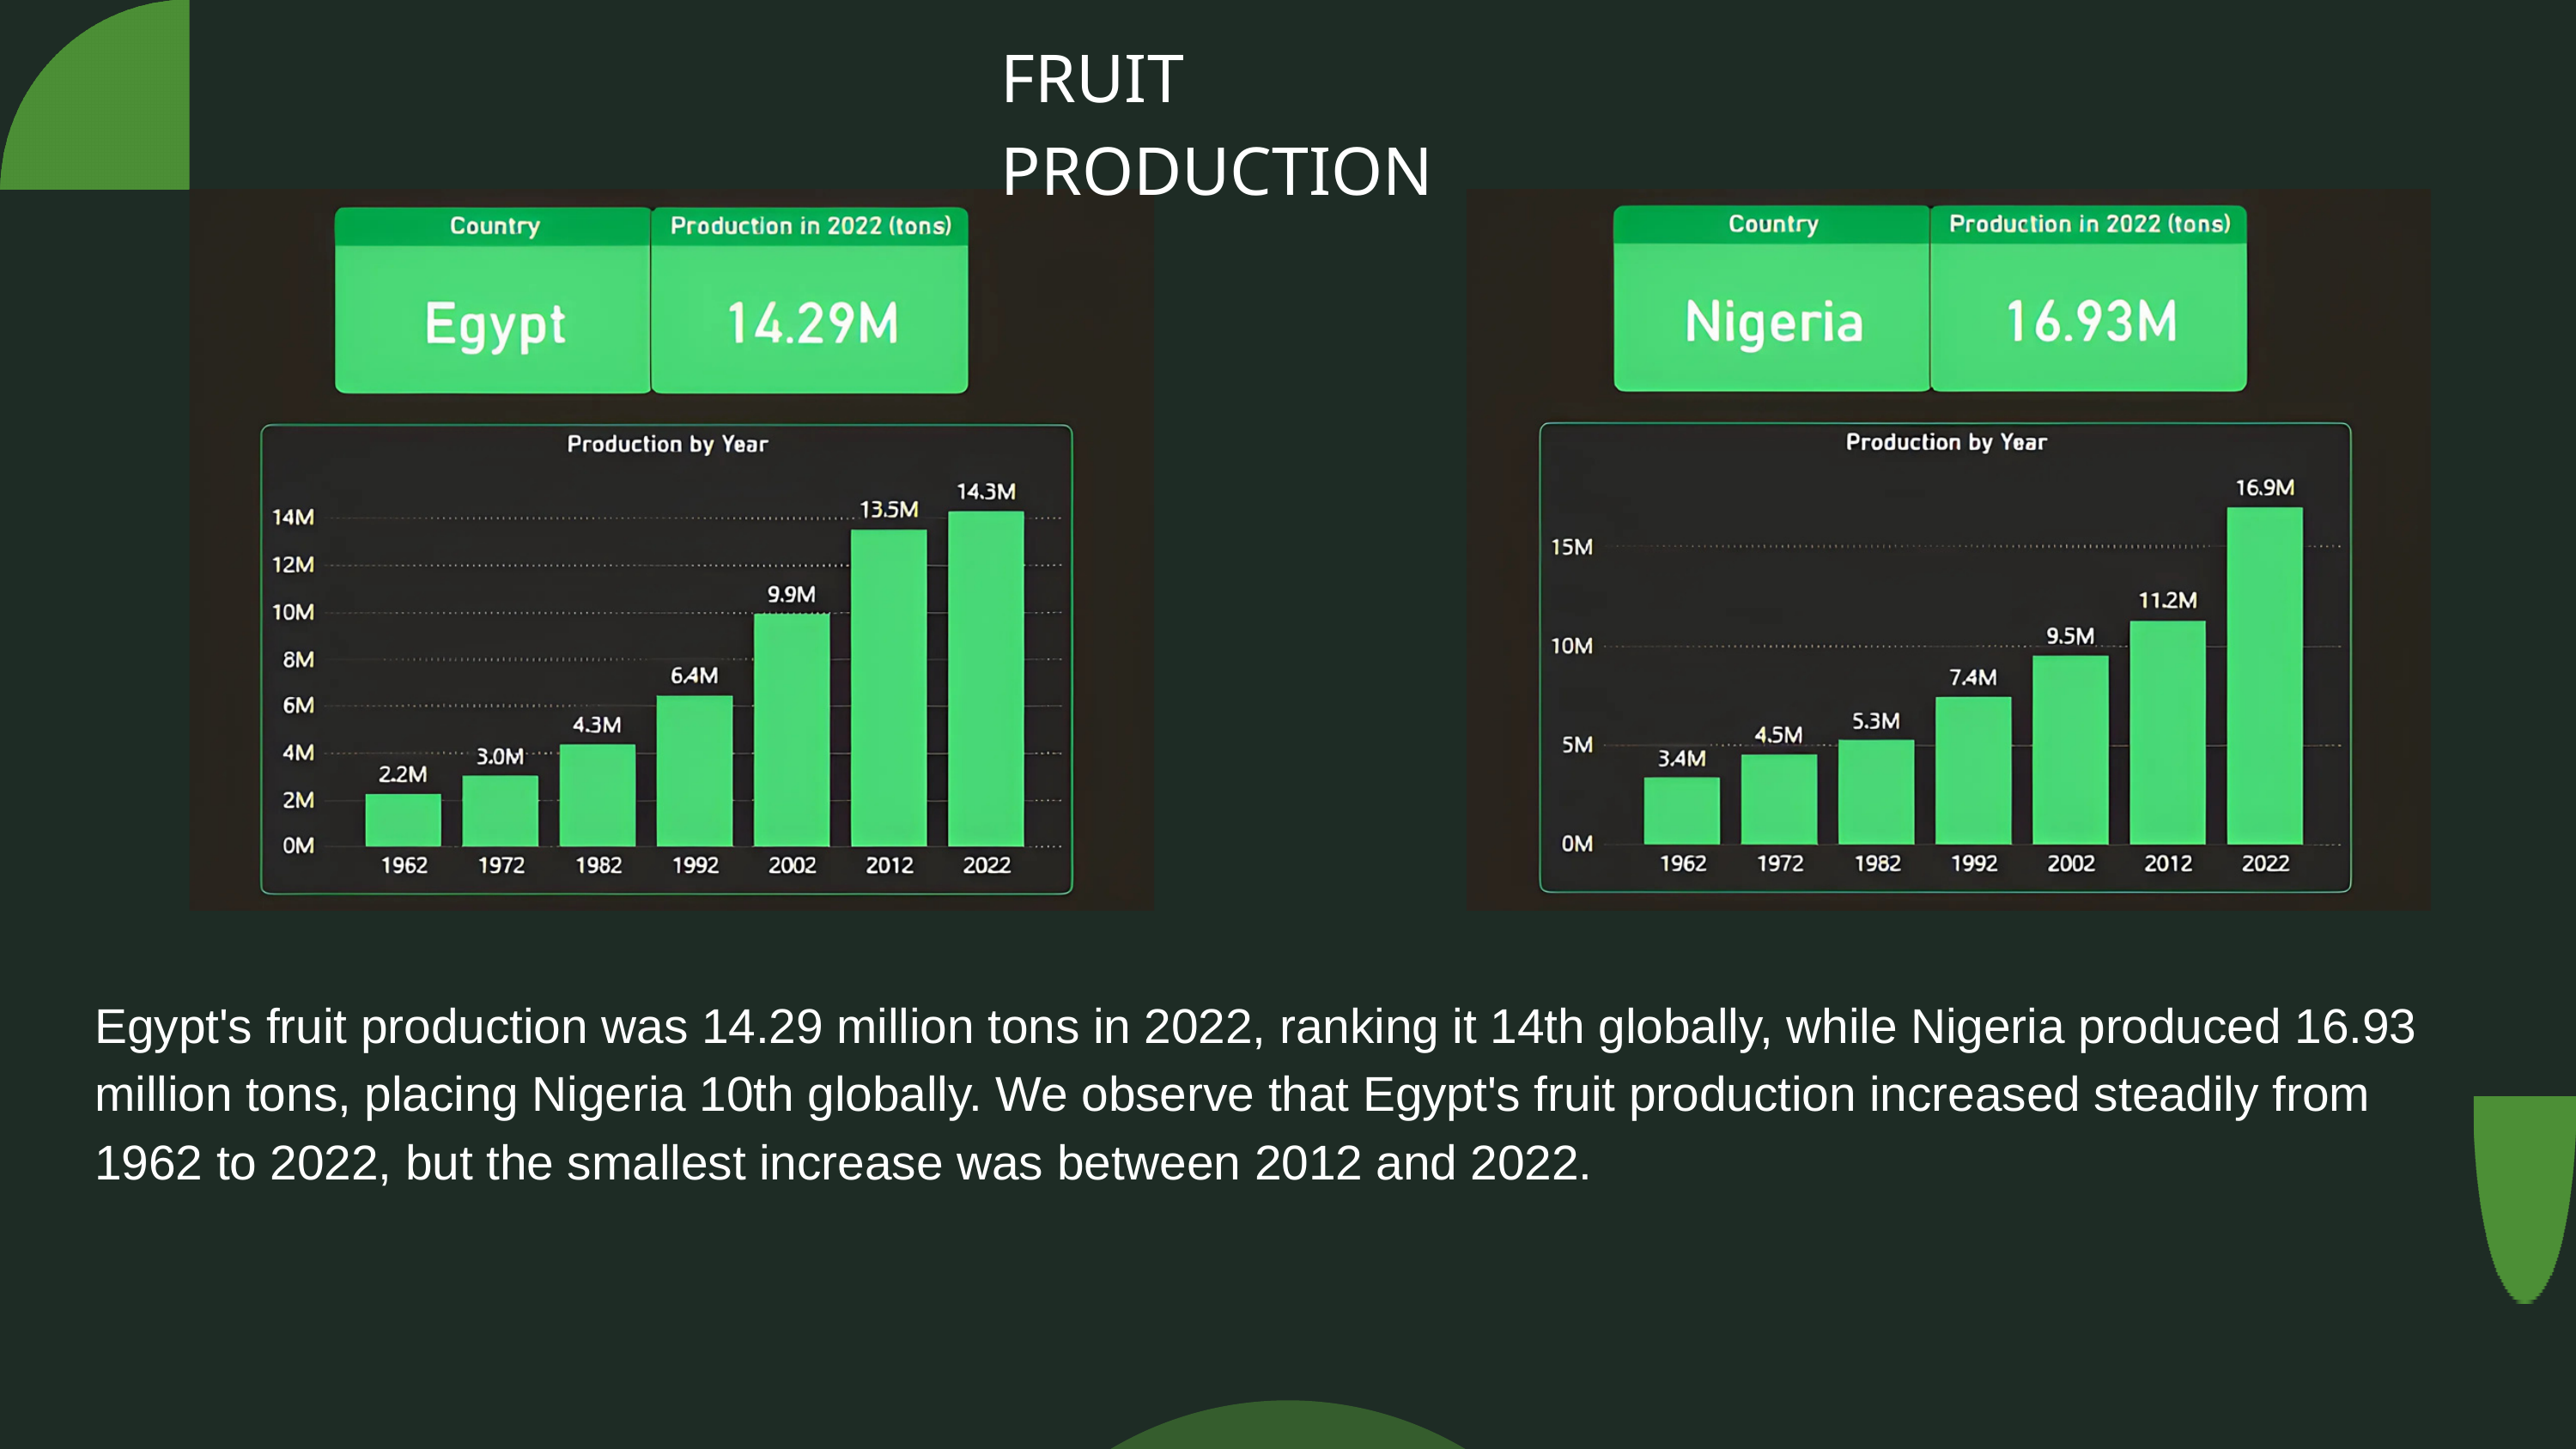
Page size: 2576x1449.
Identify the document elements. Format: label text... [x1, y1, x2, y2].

text_box [0, 0, 190, 190]
text_box FRUIT PRODUCTION [1000, 22, 1587, 209]
text_box [1466, 189, 2432, 911]
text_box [933, 1400, 1643, 1449]
text_box [189, 189, 1155, 911]
text_box Egypt's fruit production was 14.29 million tons in 2022, ranking it 14th globally, while Nigeria produced 16.93 million tons, placing Nigeria 10th globally. We observe that Egypt's fruit production increased steadily from 1962 to 2022, but the smallest increase was between 2012 and 2022. [94, 984, 2493, 1190]
text_box [2473, 1096, 2576, 1304]
